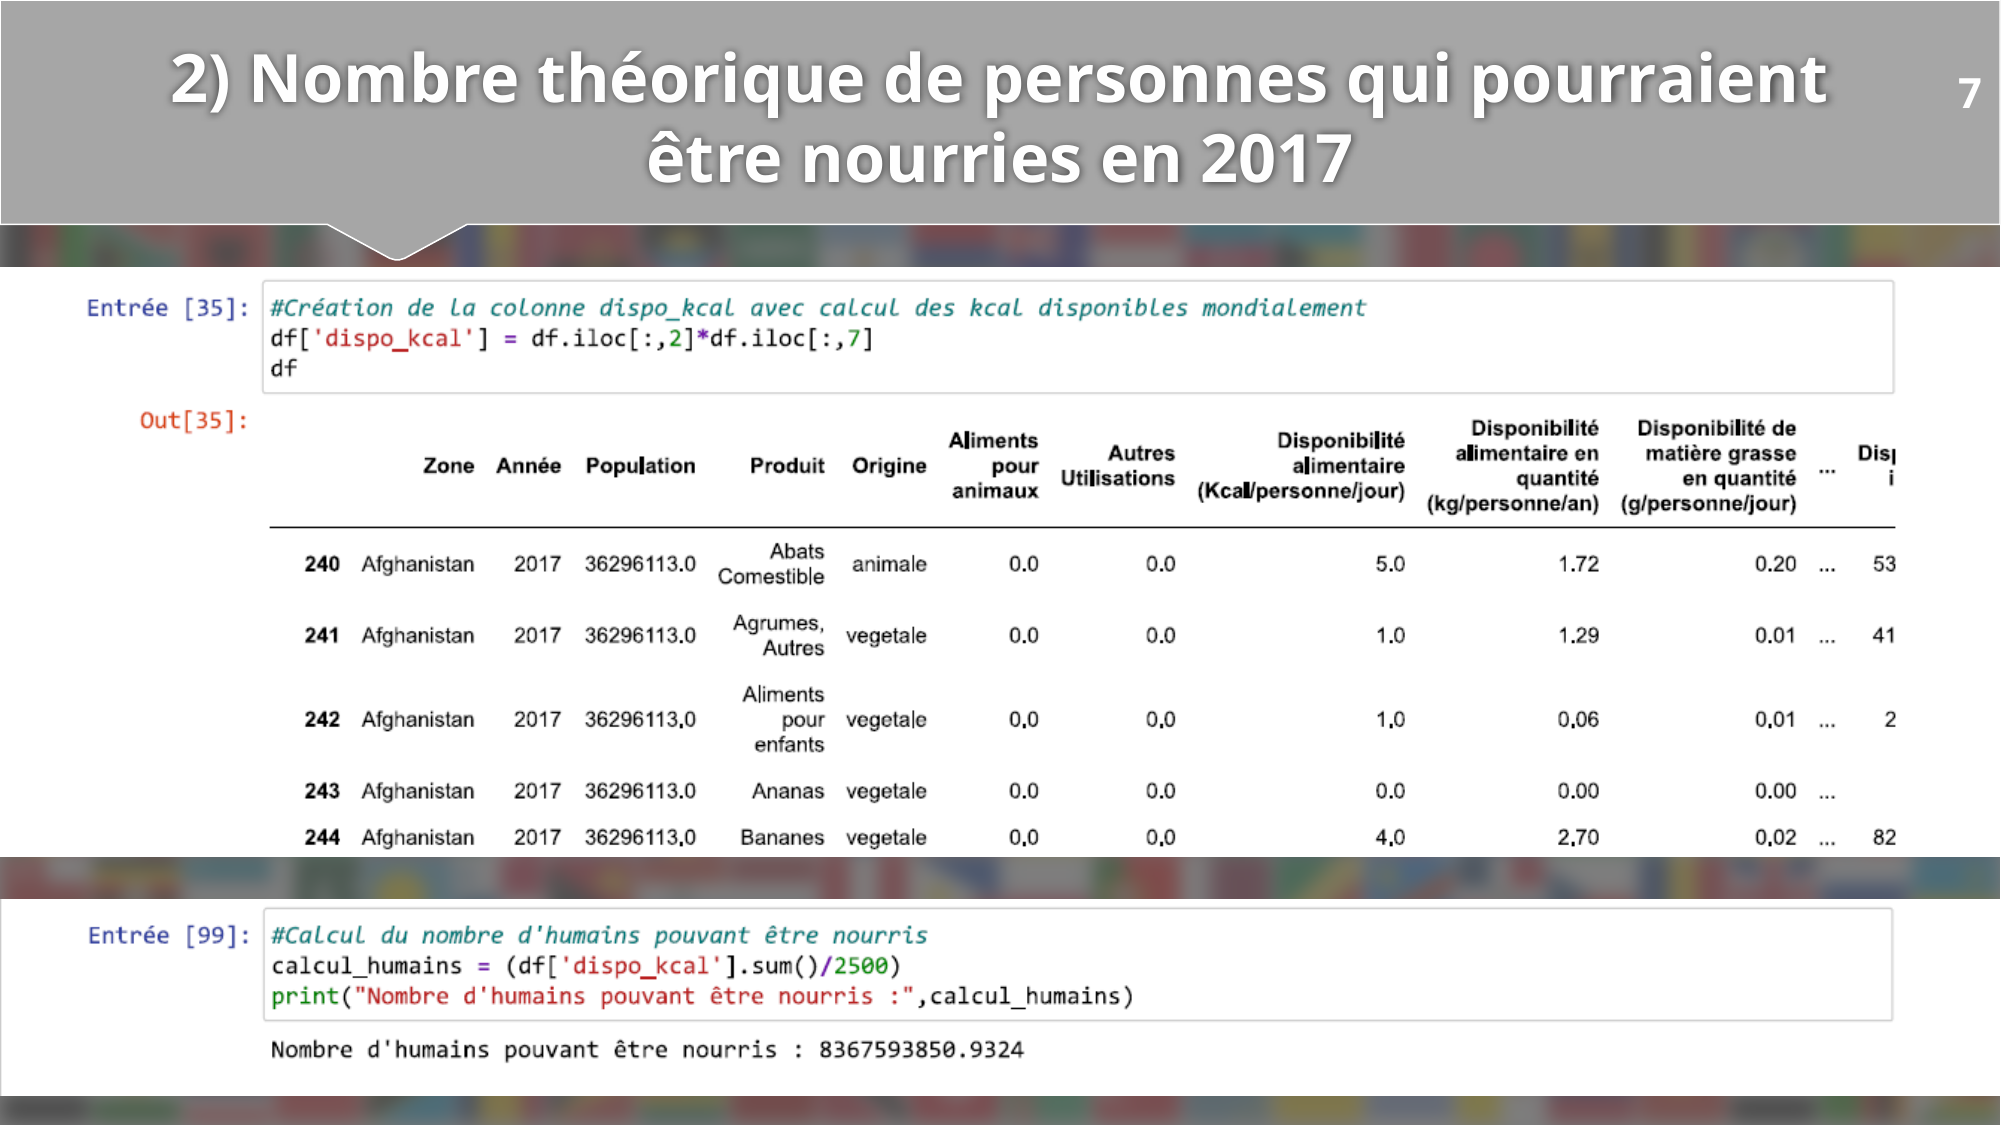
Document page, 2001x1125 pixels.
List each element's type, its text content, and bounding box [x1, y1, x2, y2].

picture [0, 267, 2000, 858]
slide_number 7 [1876, 44, 1998, 126]
picture [0, 898, 2000, 1096]
title 2) Nombre théorique de personnes qui pourraient être nourries en 2017 [132, 0, 1868, 233]
